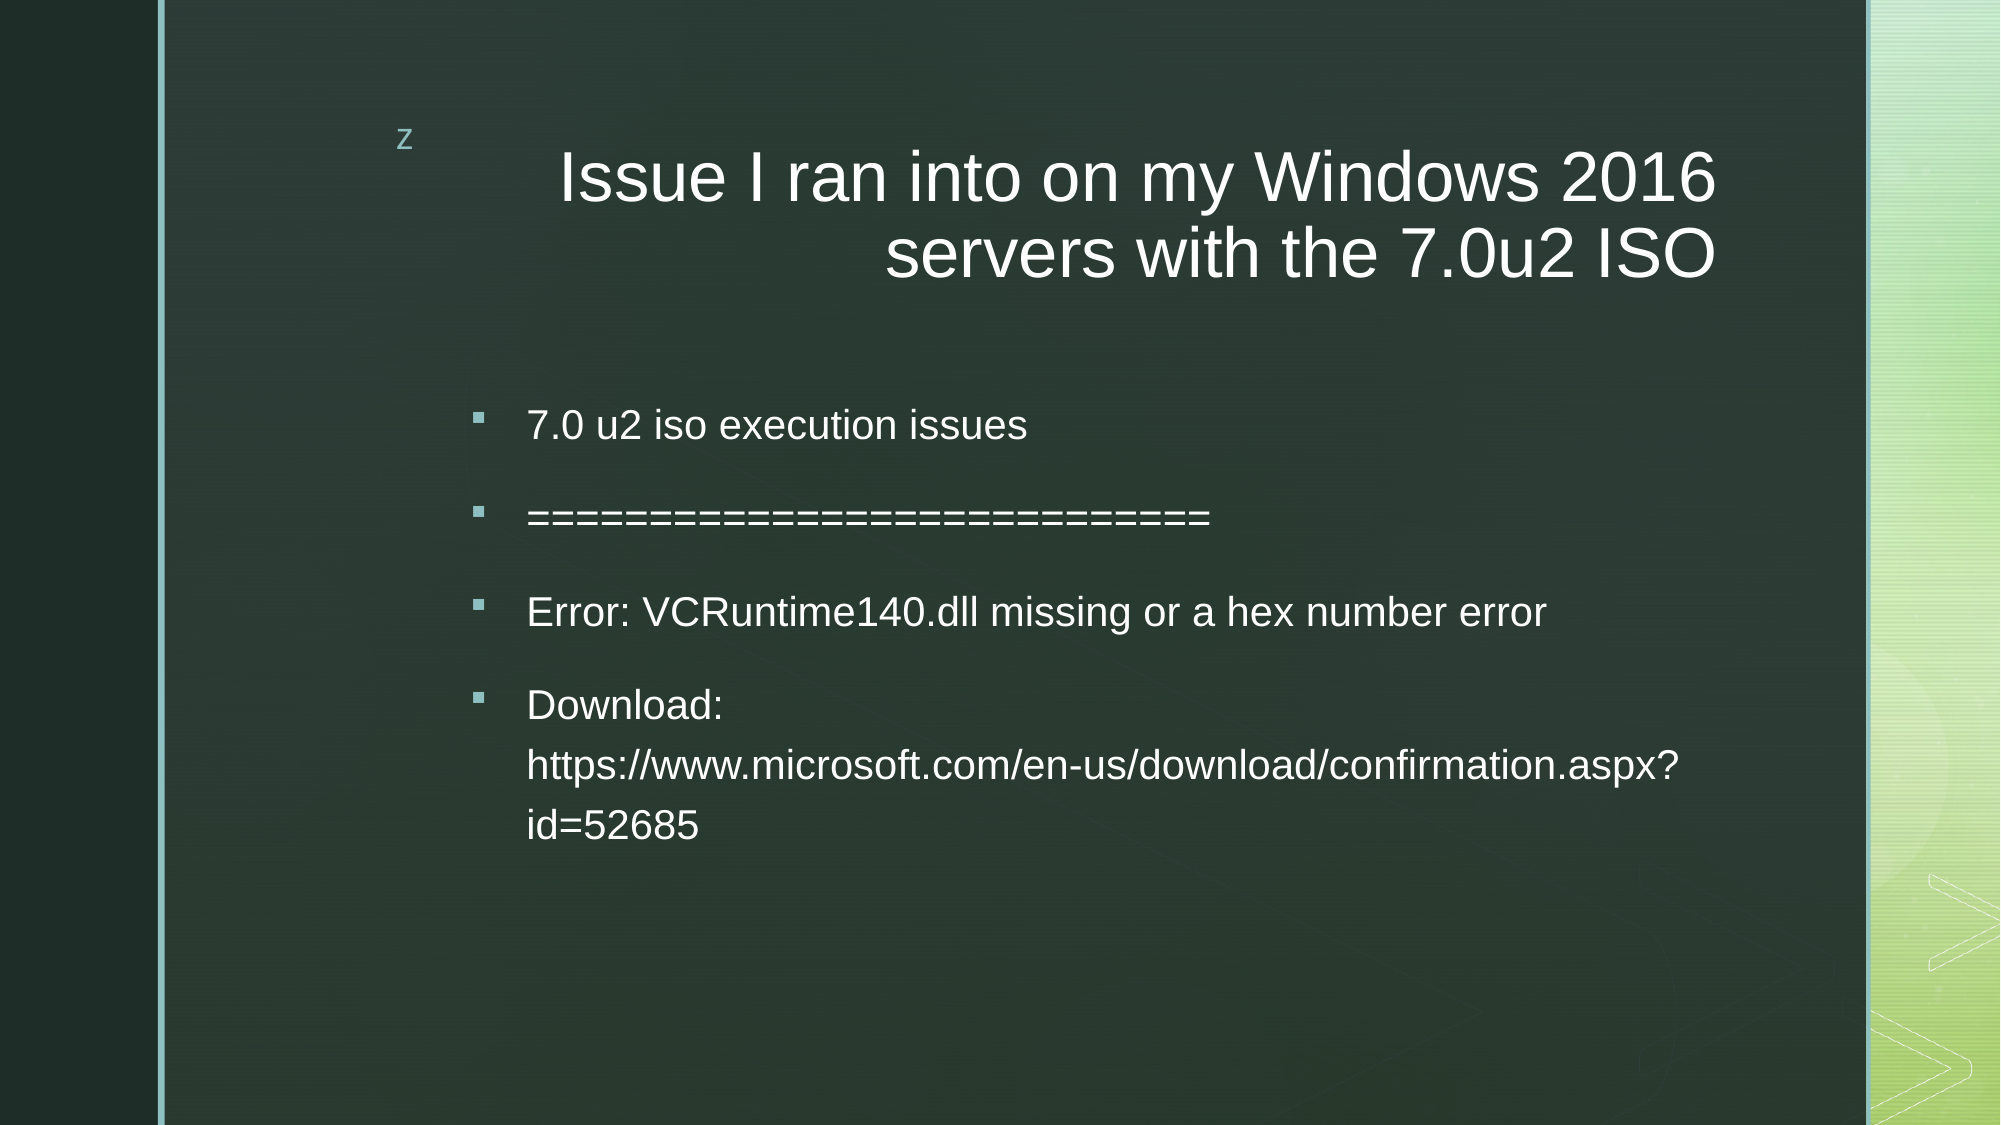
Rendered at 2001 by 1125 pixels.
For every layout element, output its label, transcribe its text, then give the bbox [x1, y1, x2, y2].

list 7.0 u2 iso execution issues ============================ Error: VCRuntime140.dll missing or a hex number error Download: https://www.microsoft.com/en-us/download/confirmation.aspx?id=52685 [454, 336, 1734, 993]
title Issue I ran into on my Windows 2016 servers with the 7.0u2 ISO [428, 132, 1734, 310]
picture [1871, 0, 2001, 1125]
